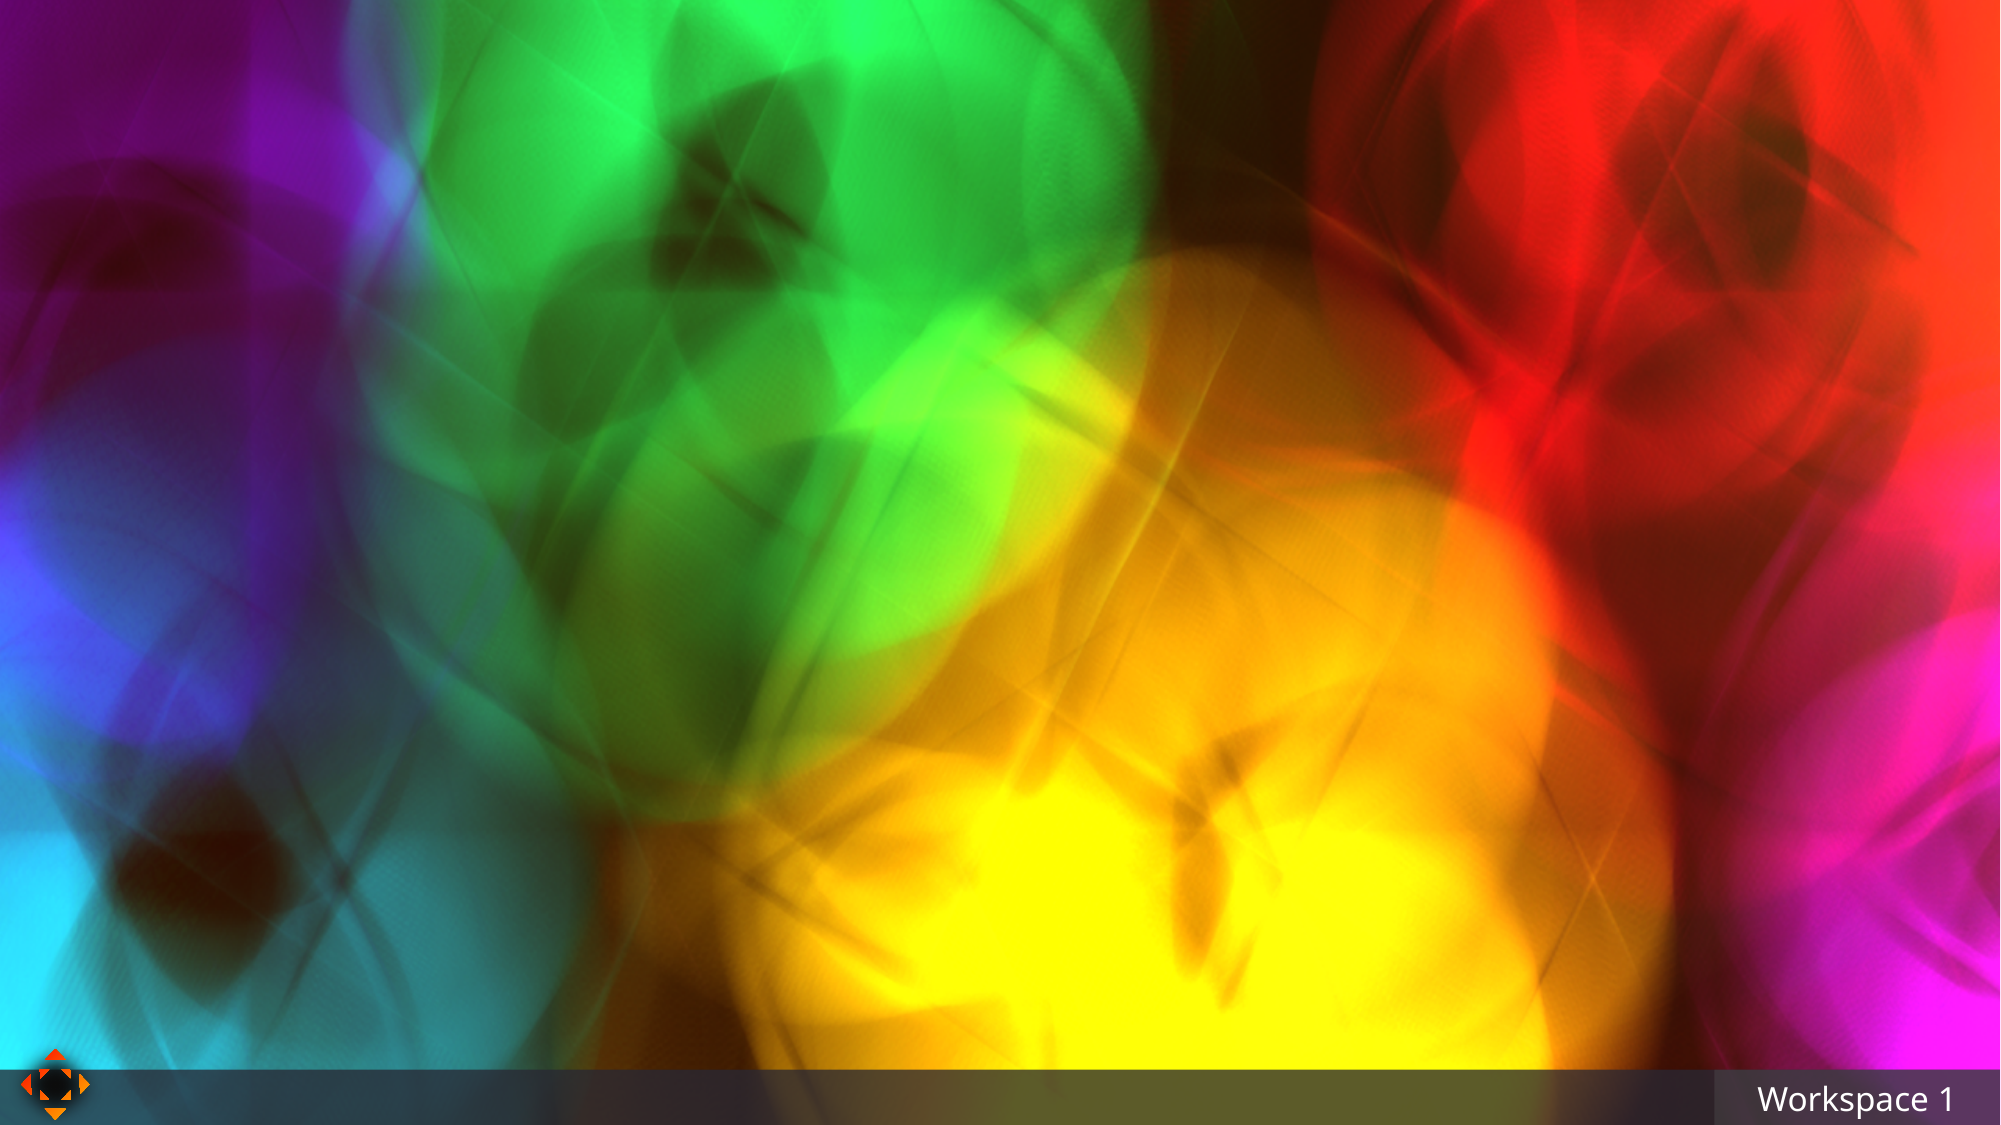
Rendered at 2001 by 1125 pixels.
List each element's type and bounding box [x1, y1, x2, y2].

text_box [0, 0, 2000, 1125]
text_box [0, 1032, 111, 1125]
